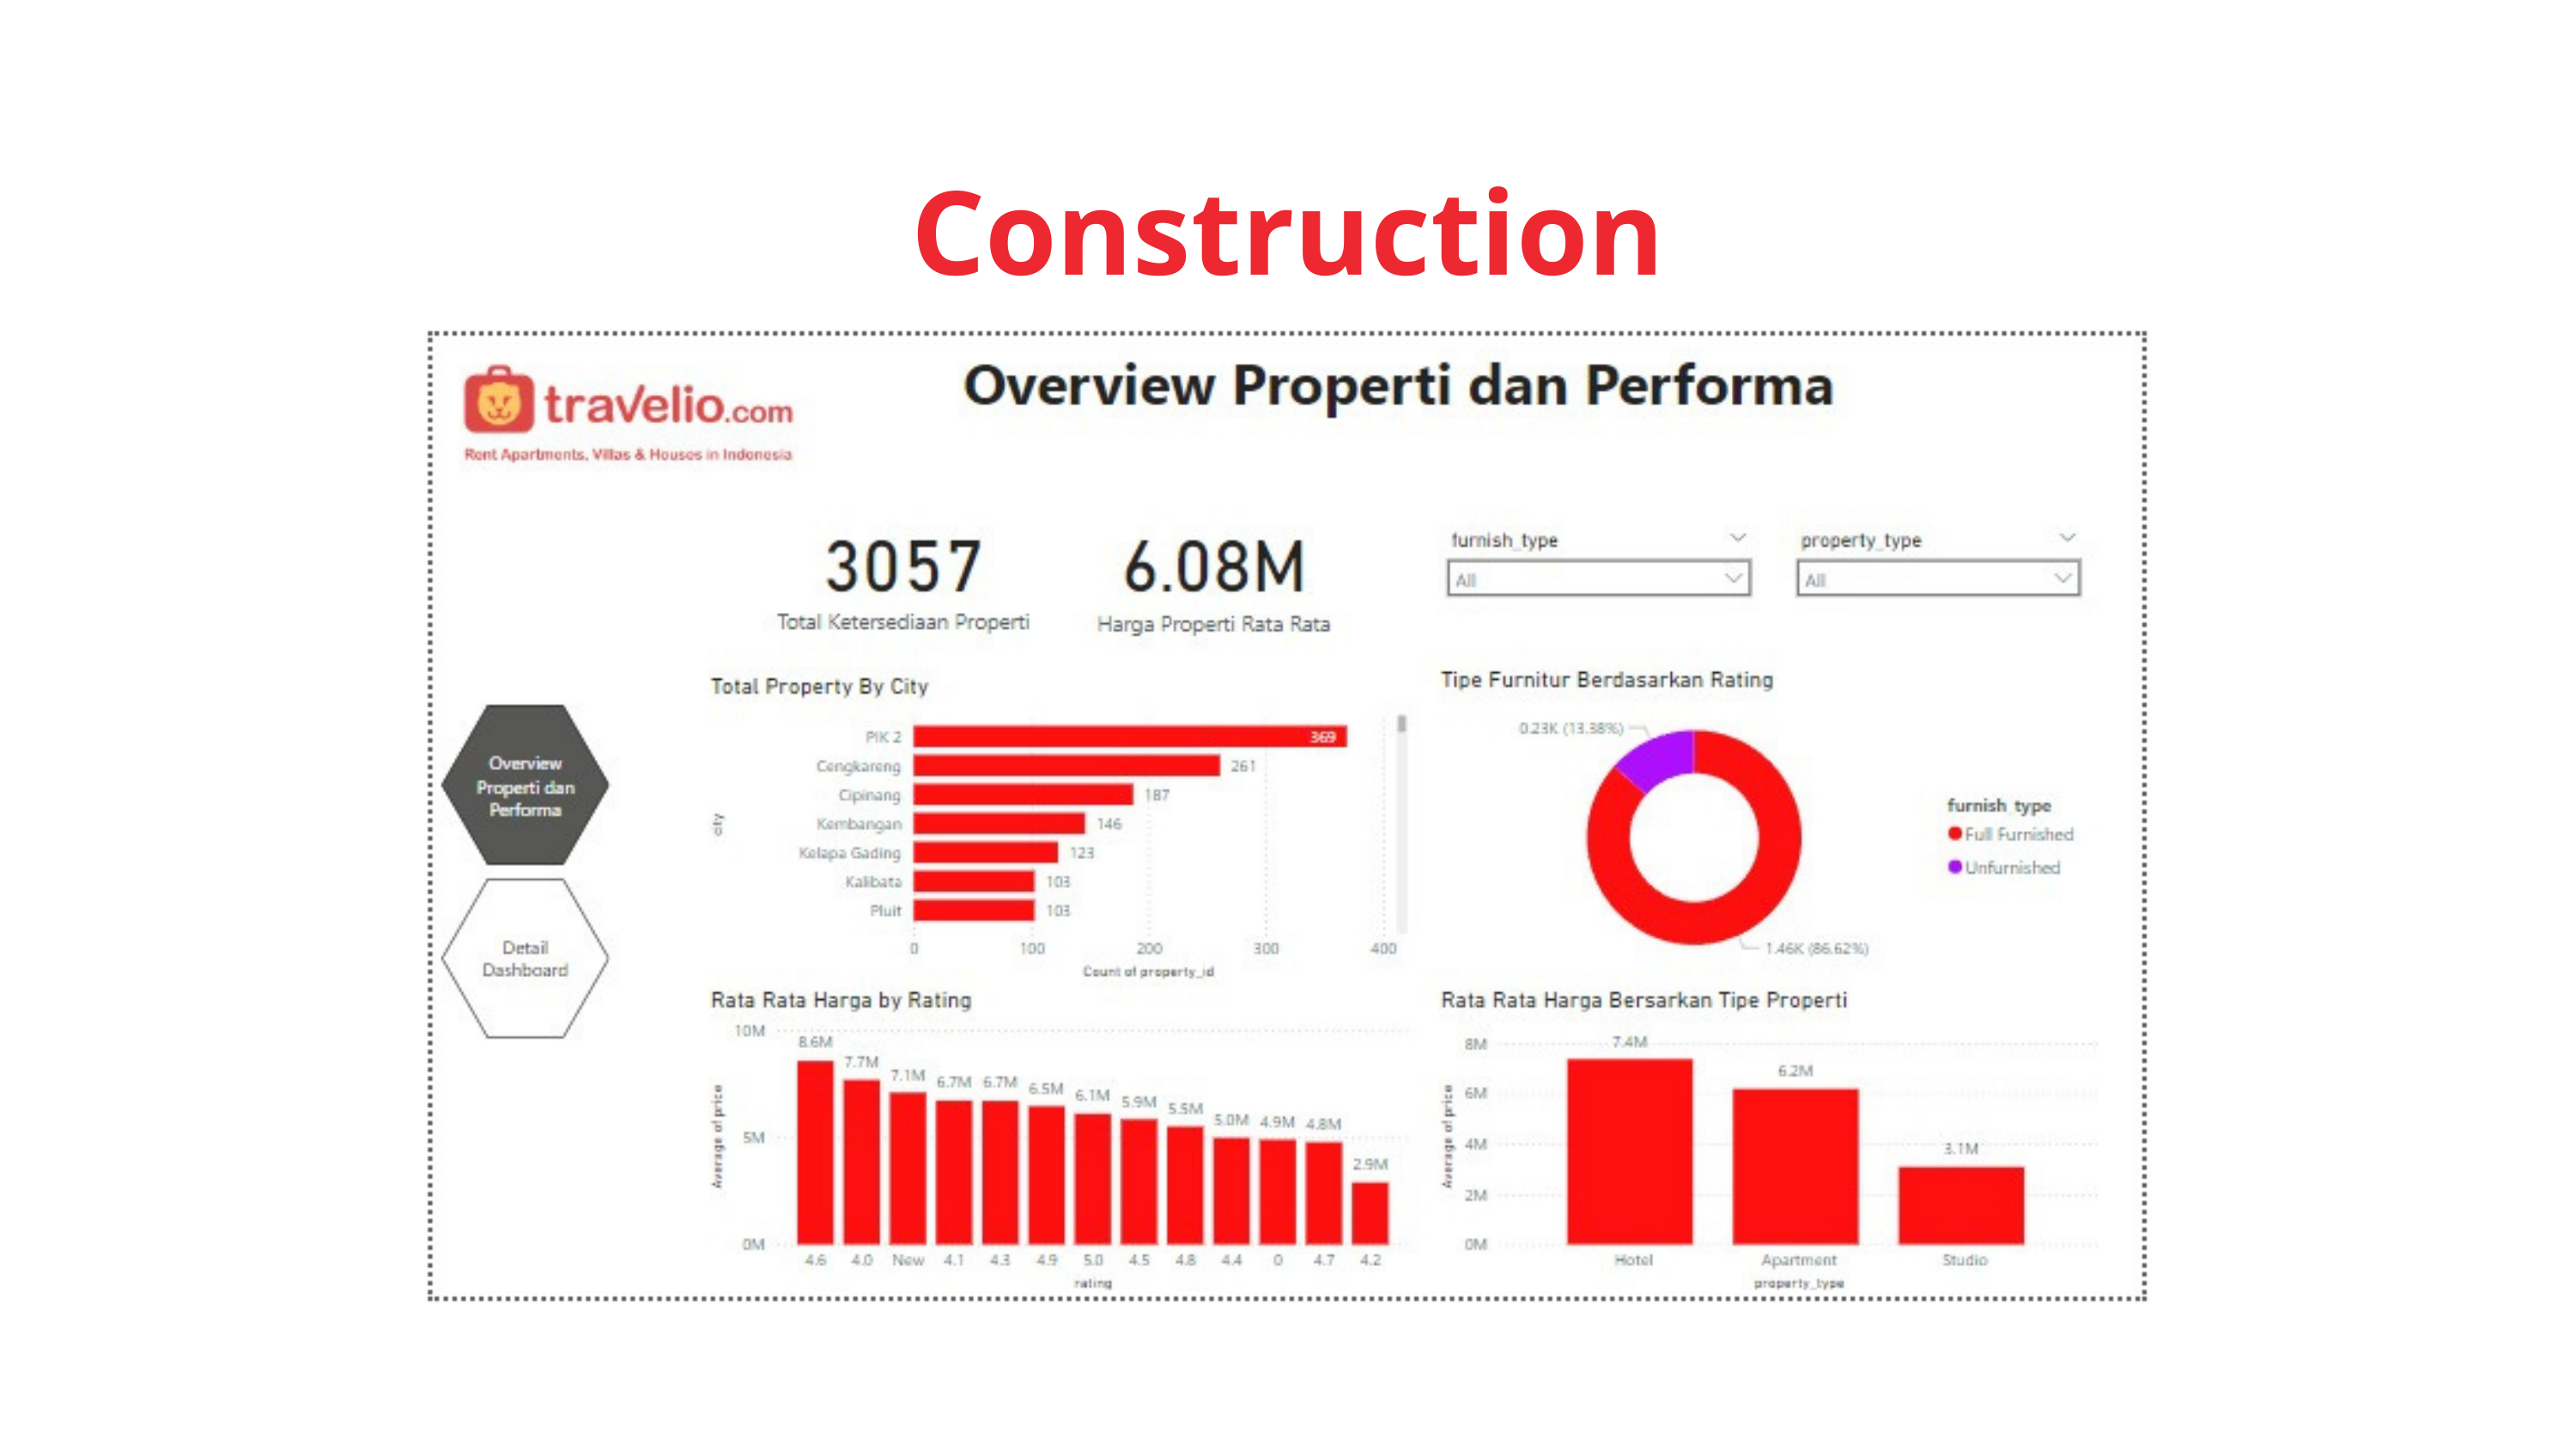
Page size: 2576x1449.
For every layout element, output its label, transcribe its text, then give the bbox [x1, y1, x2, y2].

text_box Construction [743, 65, 1832, 299]
text_box [424, 330, 2152, 1304]
